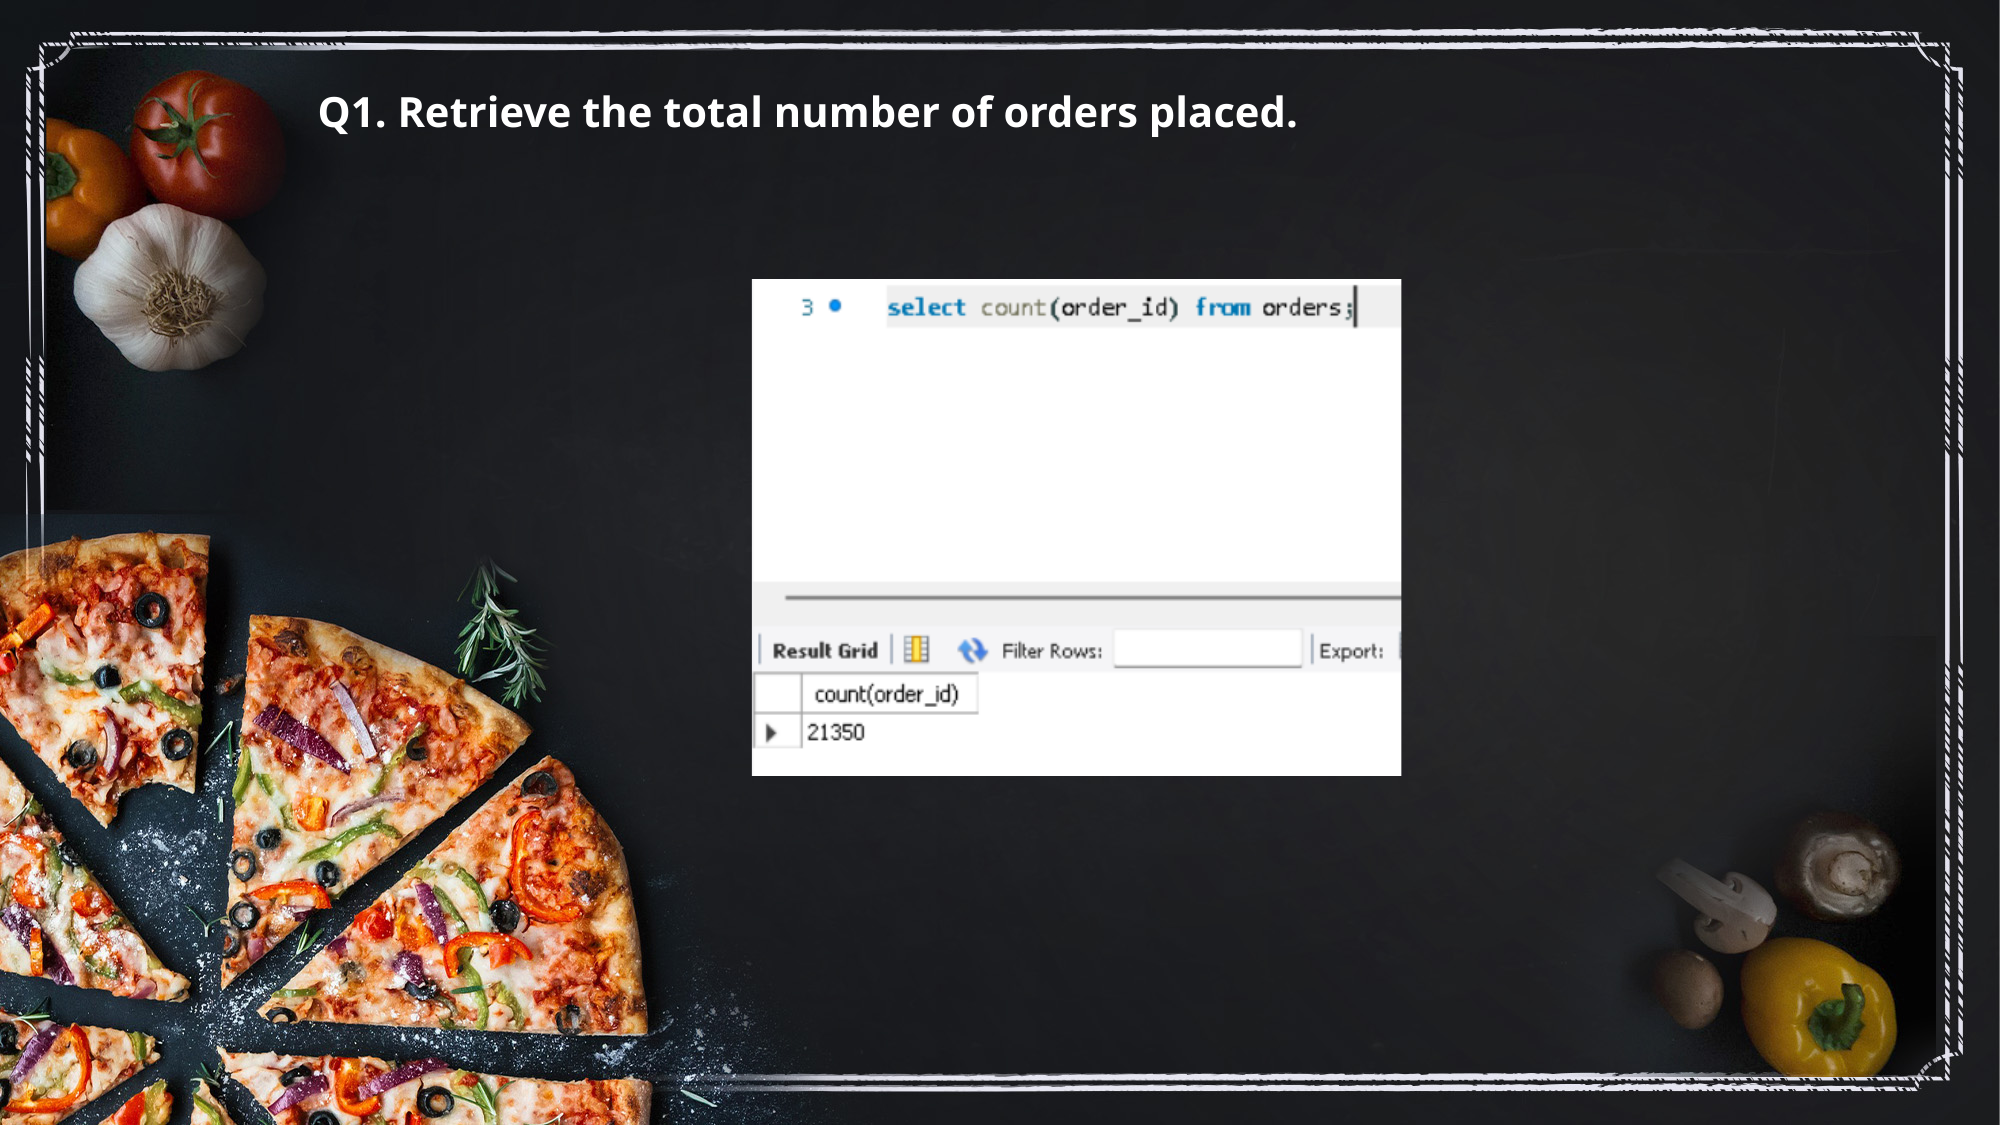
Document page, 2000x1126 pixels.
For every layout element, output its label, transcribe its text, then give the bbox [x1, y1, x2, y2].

picture [0, 0, 2000, 1125]
text_box Q1. Retrieve the total number of orders placed. [302, 78, 1378, 193]
